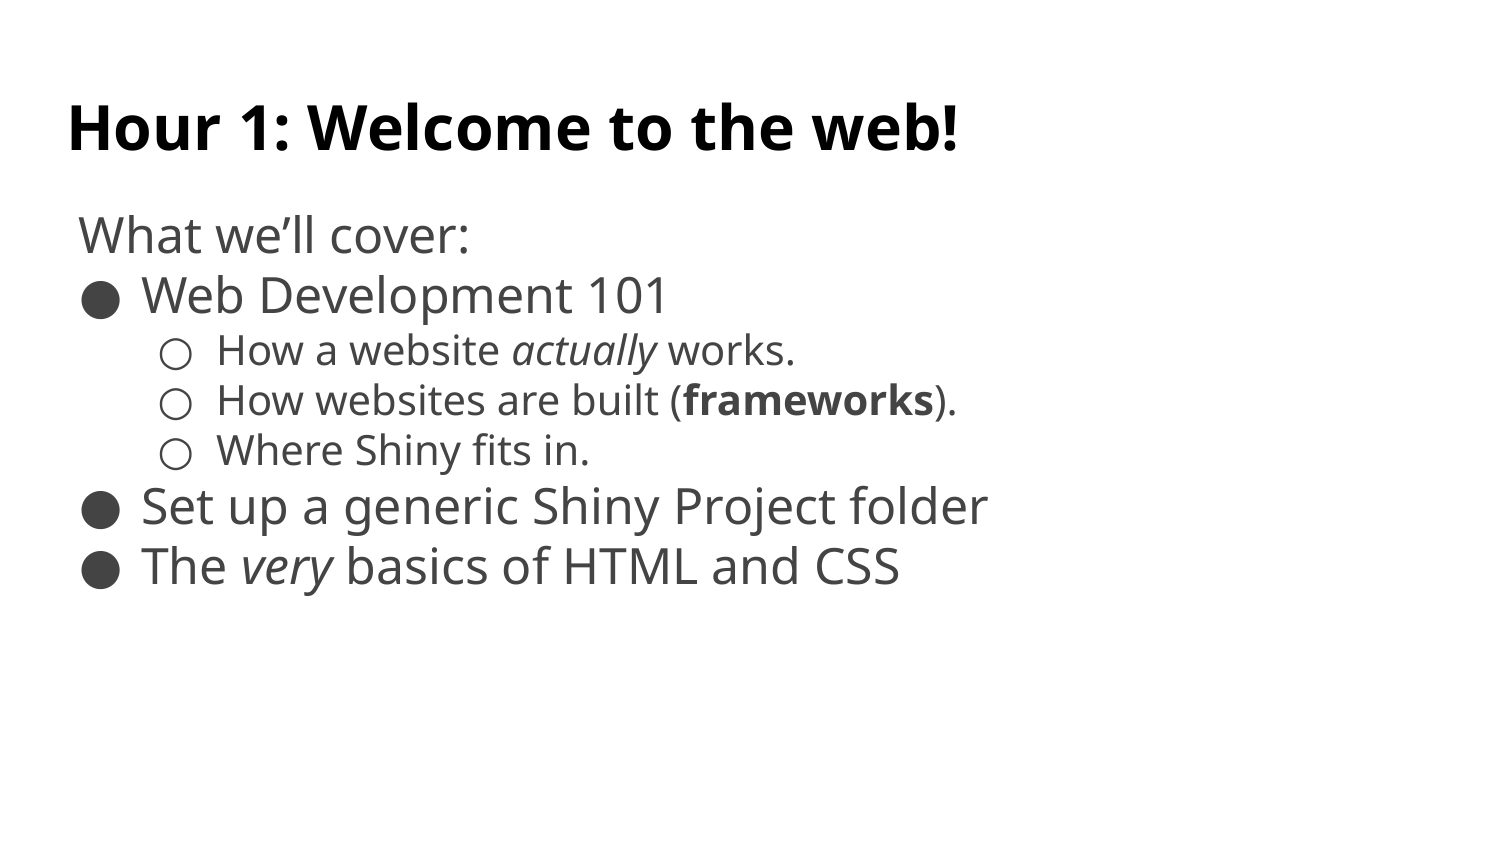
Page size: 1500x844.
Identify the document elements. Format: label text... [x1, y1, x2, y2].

title Hour 1: Welcome to the web! [51, 72, 1449, 176]
list What we’ll cover: Web Development 101 How a website actually works. How websites are built (frameworks). Where Shiny fits in. Set up a generic Shiny Project folder The very basics of HTML and CSS [51, 189, 1449, 750]
